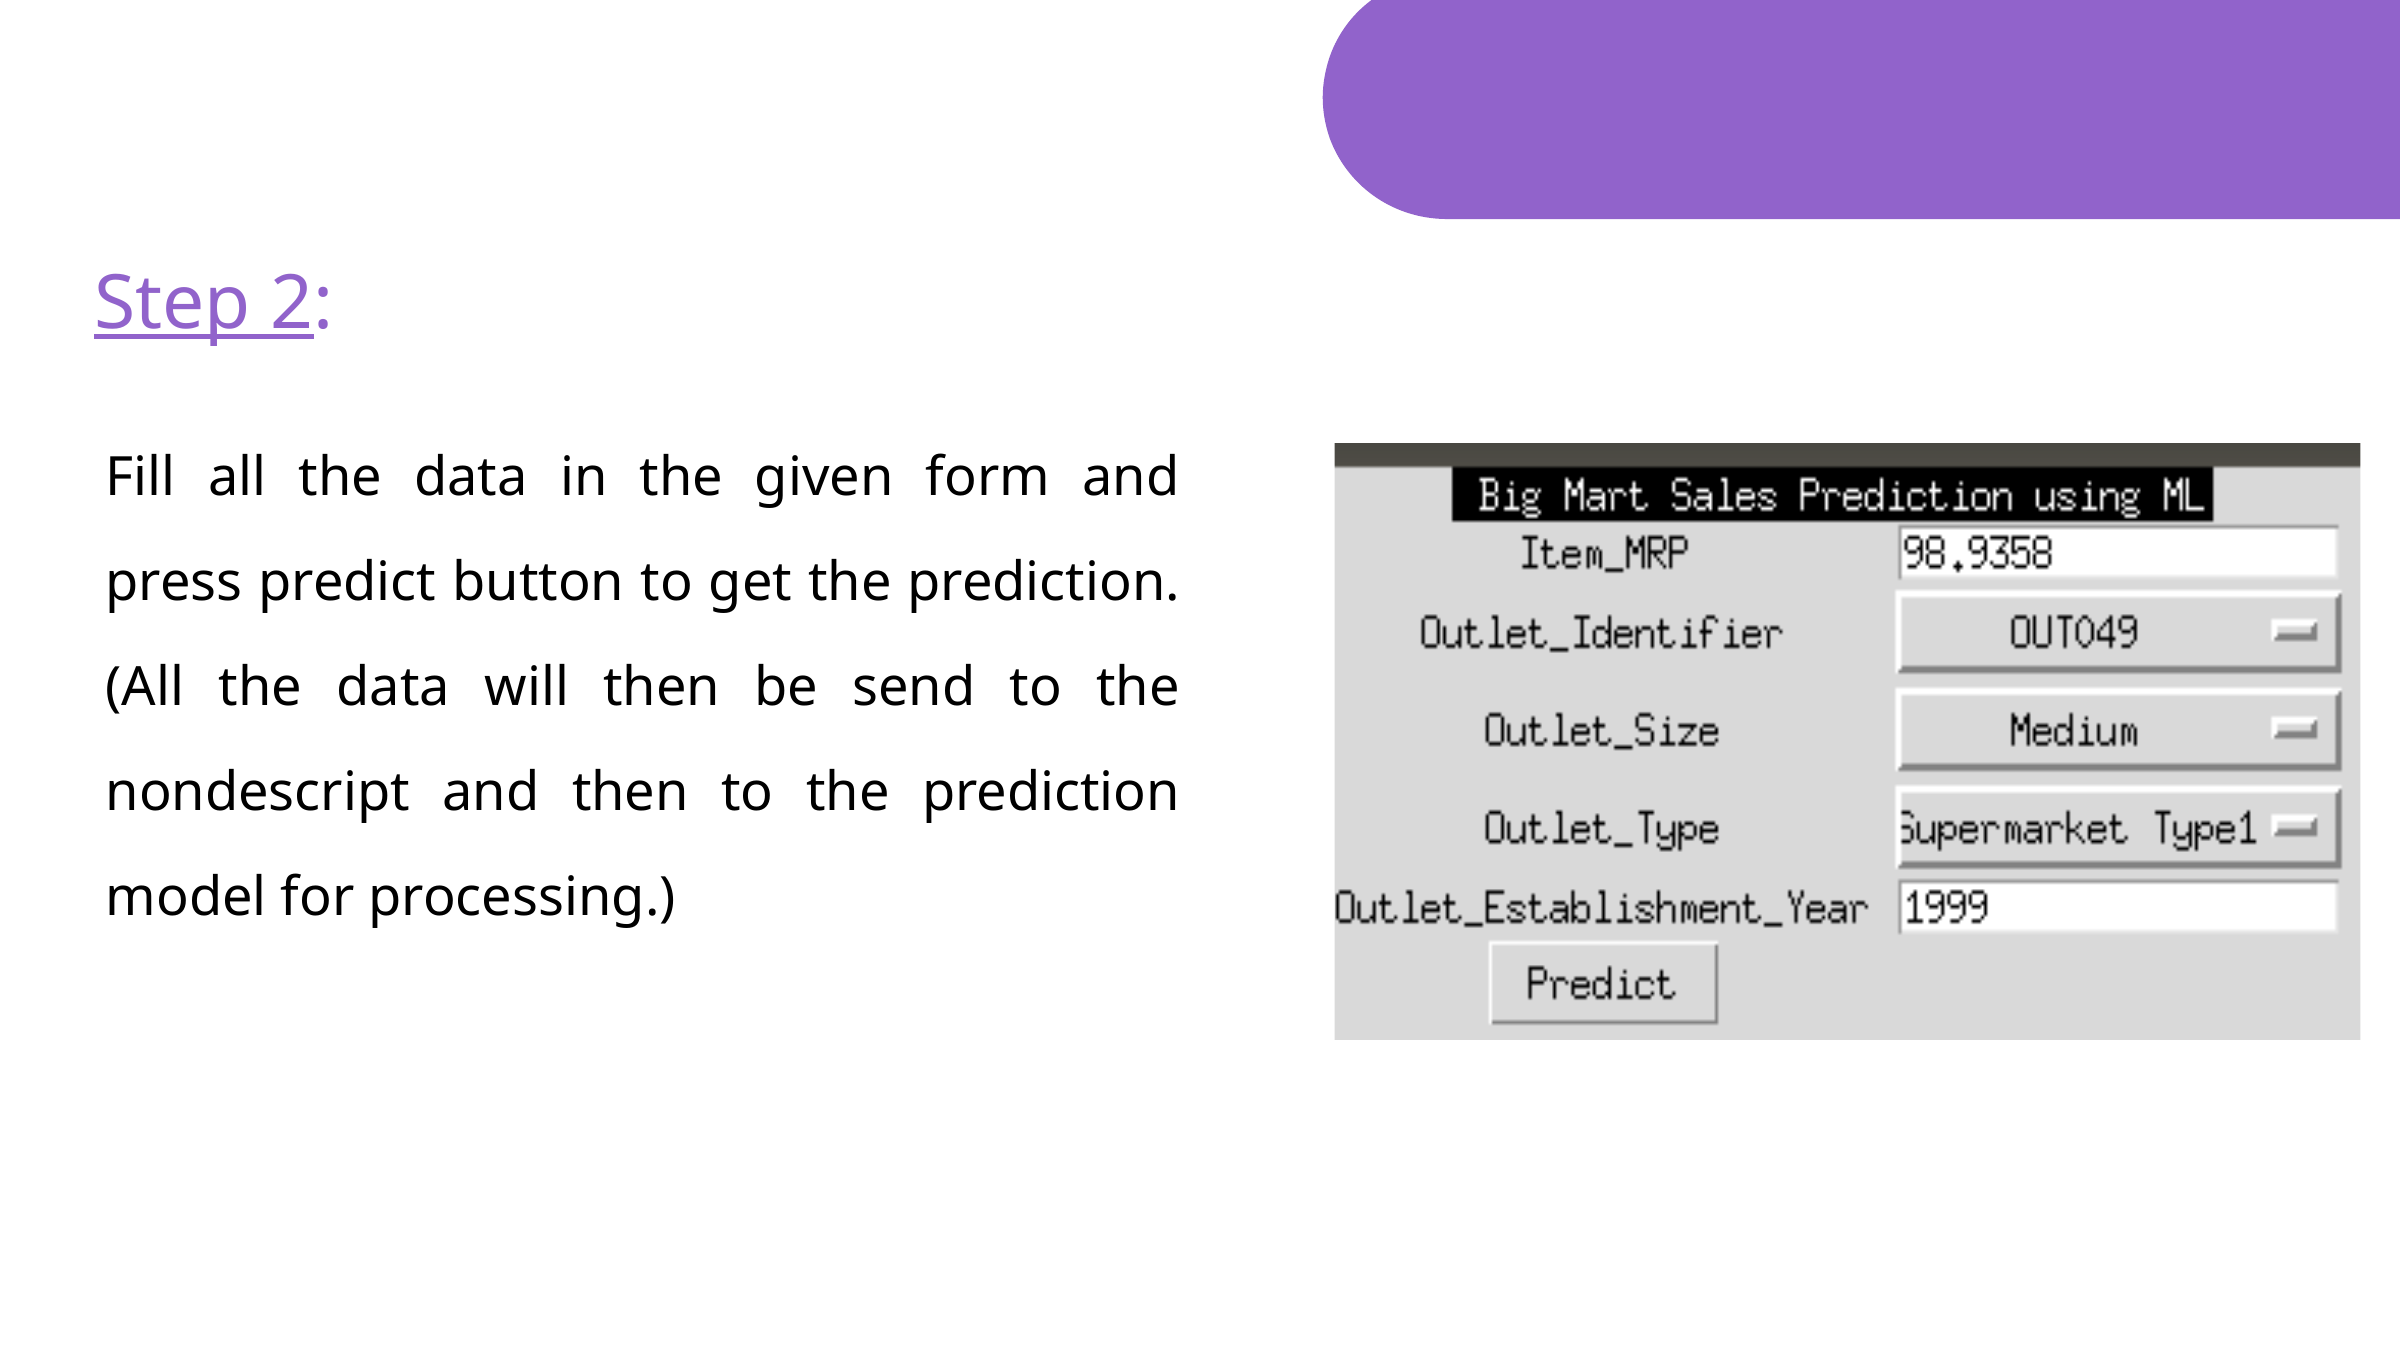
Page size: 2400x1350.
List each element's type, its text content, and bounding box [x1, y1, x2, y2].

text_box Fill all the data in the given form and press predict button to get the prediction. (All the data will then be send to the nondescript and then to the prediction model for processing.) [105, 401, 1181, 927]
text_box [1334, 443, 2361, 1040]
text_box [1322, 0, 2400, 220]
text_box Step 2: [94, 177, 733, 344]
